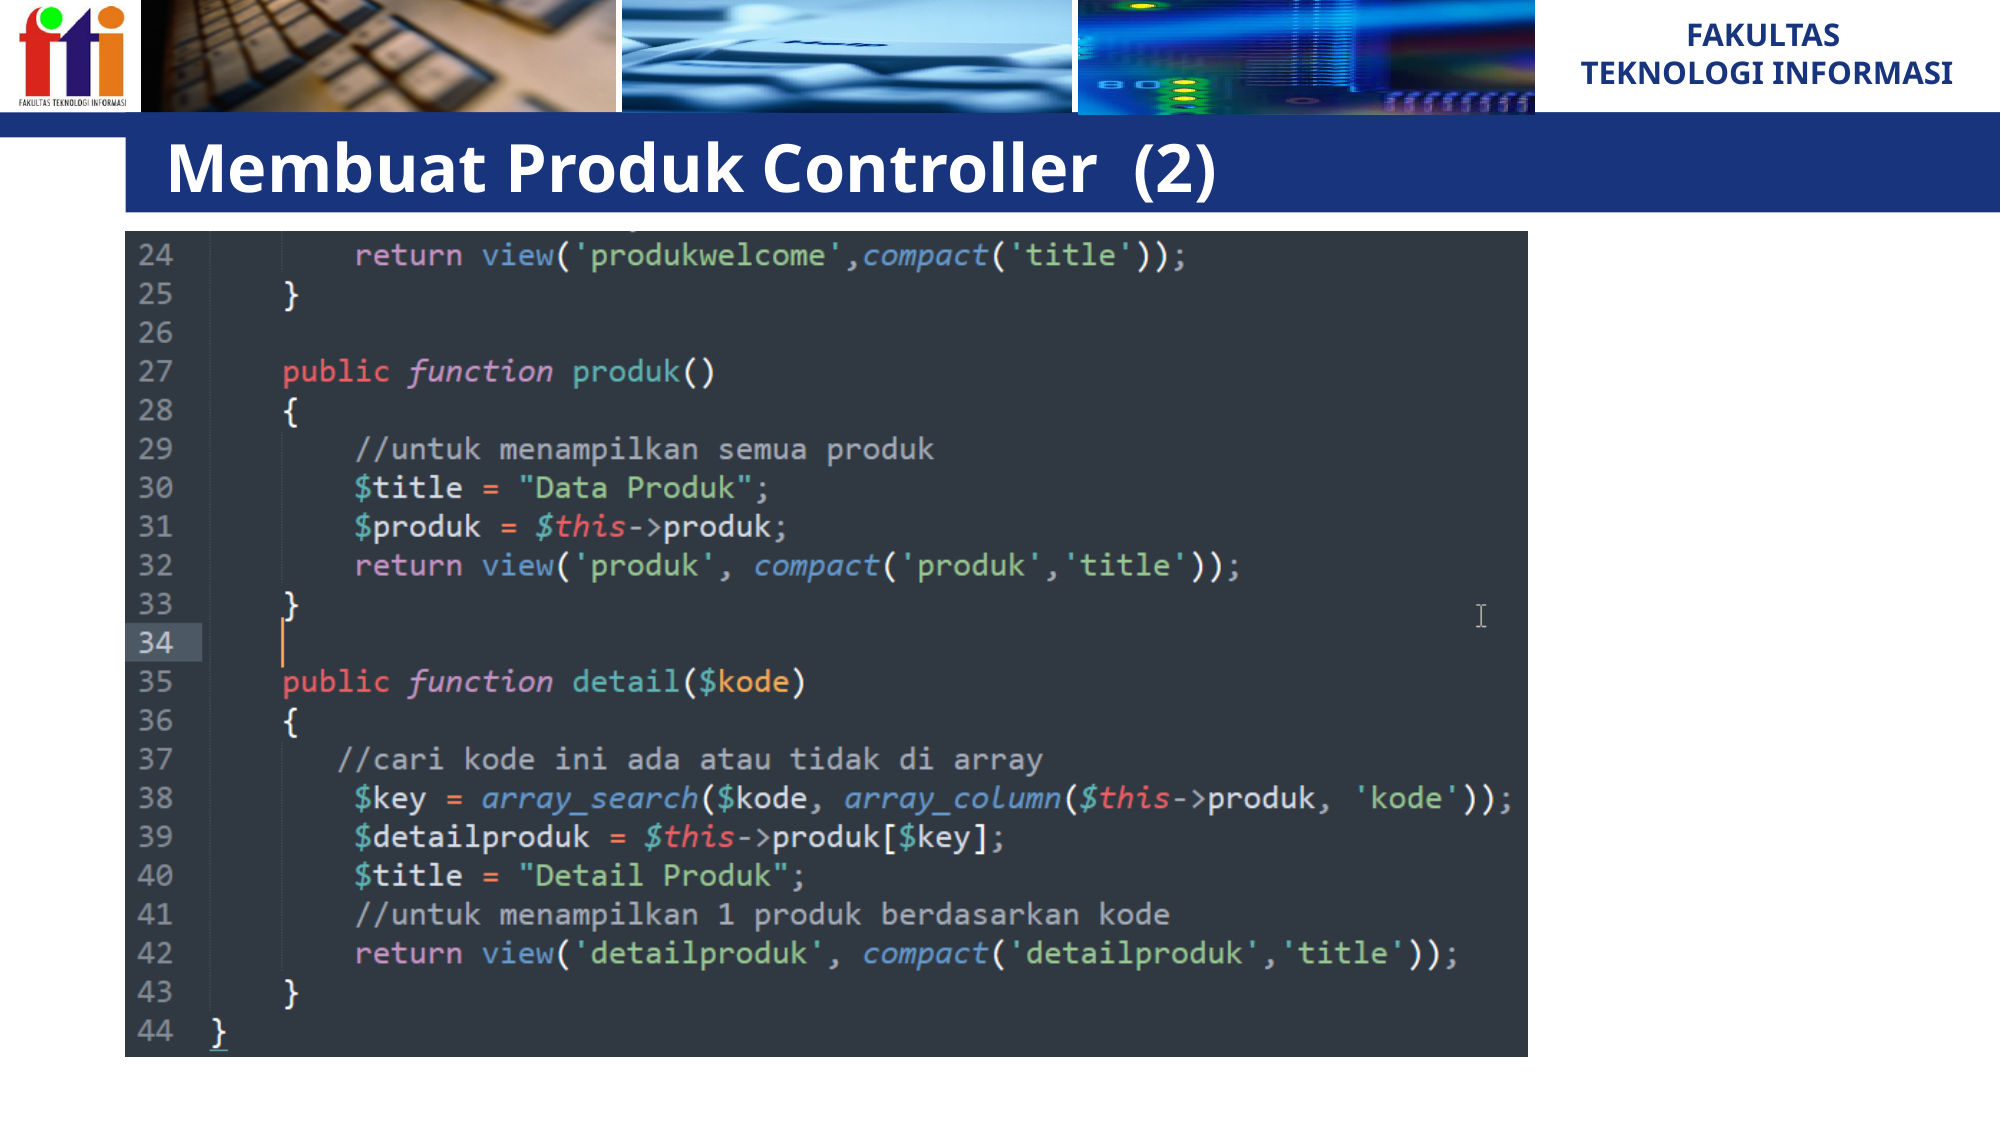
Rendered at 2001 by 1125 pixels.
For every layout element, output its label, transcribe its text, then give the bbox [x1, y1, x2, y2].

picture [19, 6, 126, 106]
picture [1078, 0, 1535, 115]
picture [125, 231, 1529, 1057]
picture [622, 0, 1072, 113]
picture [141, 0, 616, 112]
title Membuat Produk Controller (2) [149, 119, 1934, 213]
